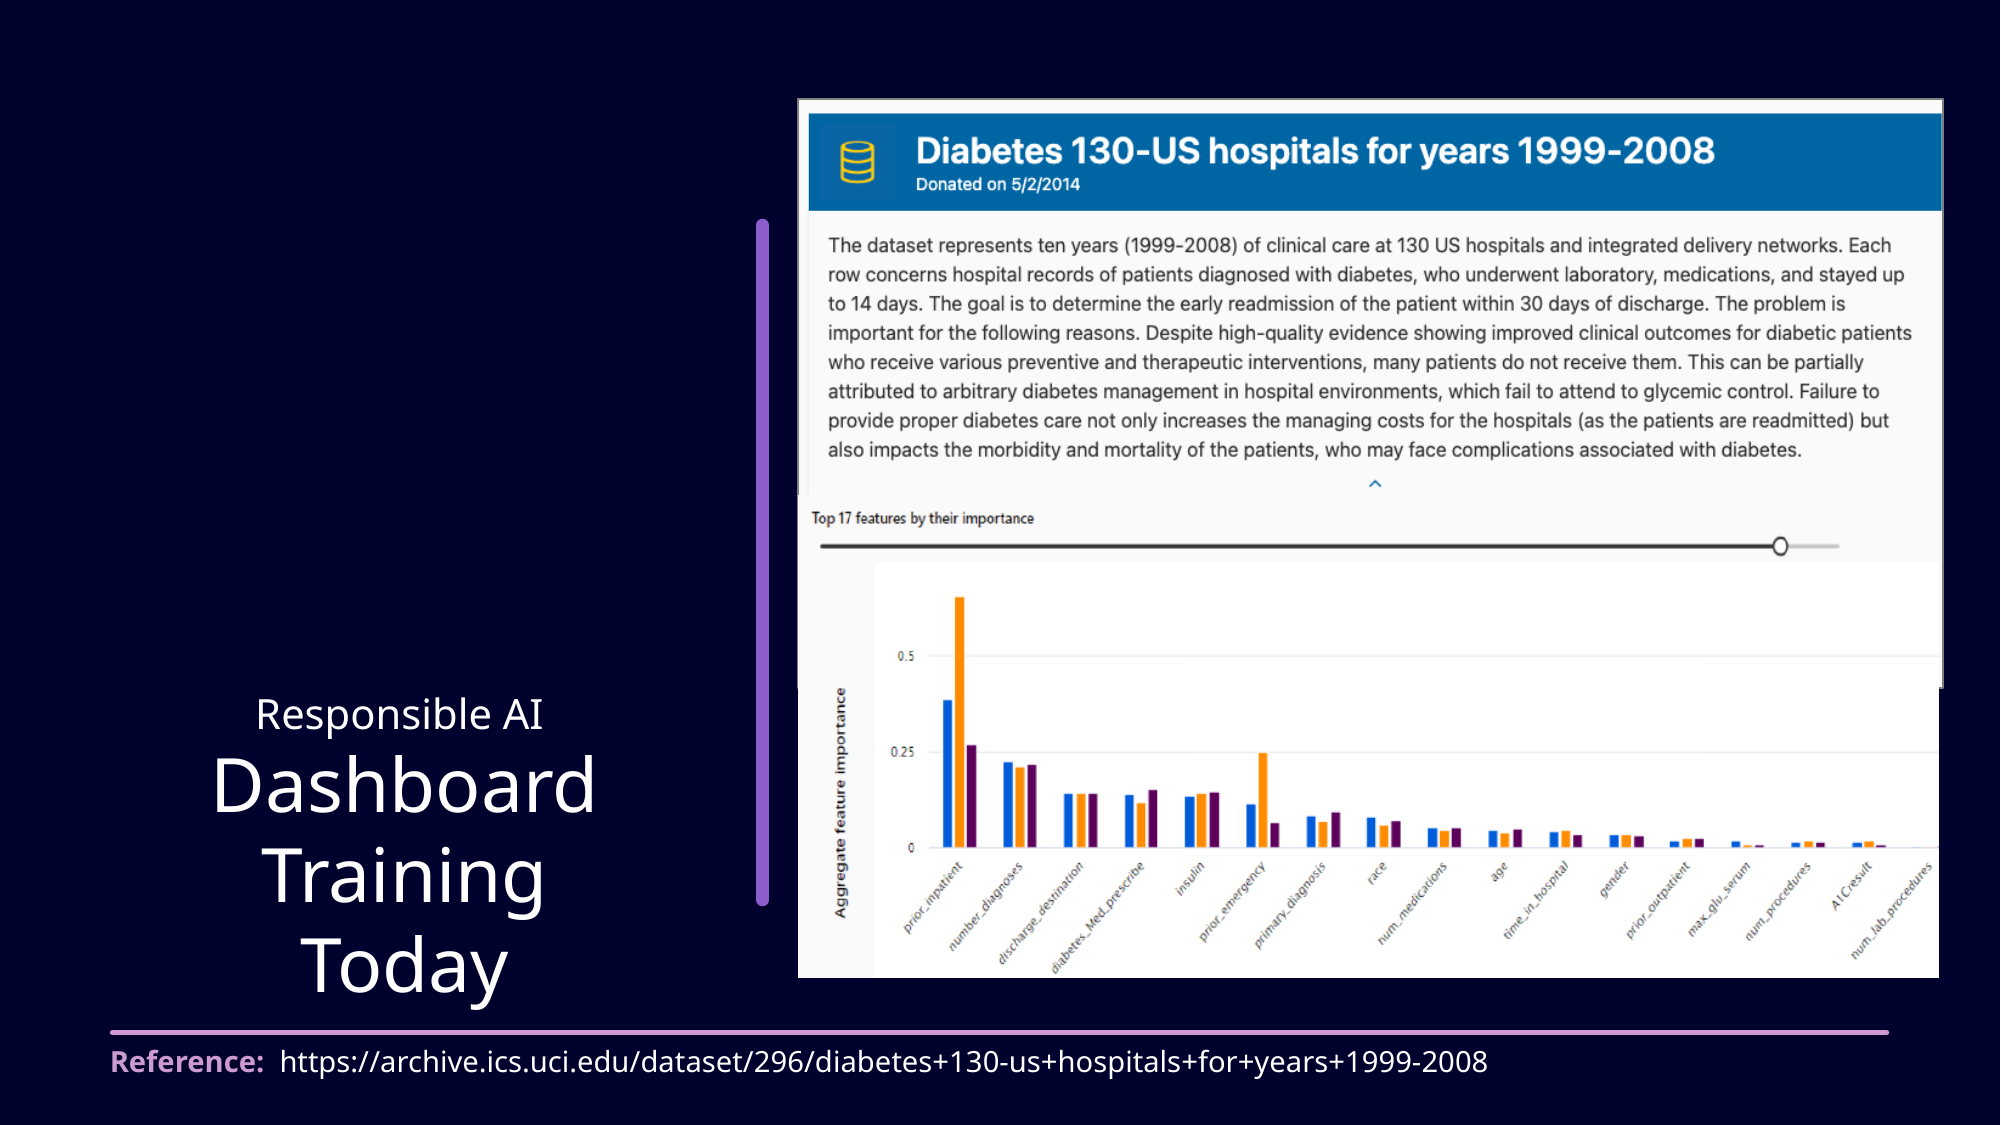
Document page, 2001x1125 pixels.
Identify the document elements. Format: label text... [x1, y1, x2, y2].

picture [798, 99, 1943, 979]
text_box Responsible AI Dashboard Training Today [154, 687, 655, 1008]
text_box Reference: https://archive.ics.uci.edu/dataset/296/diabetes+130-us+hospitals+for+years+1999-2008 [57, 1036, 1888, 1087]
